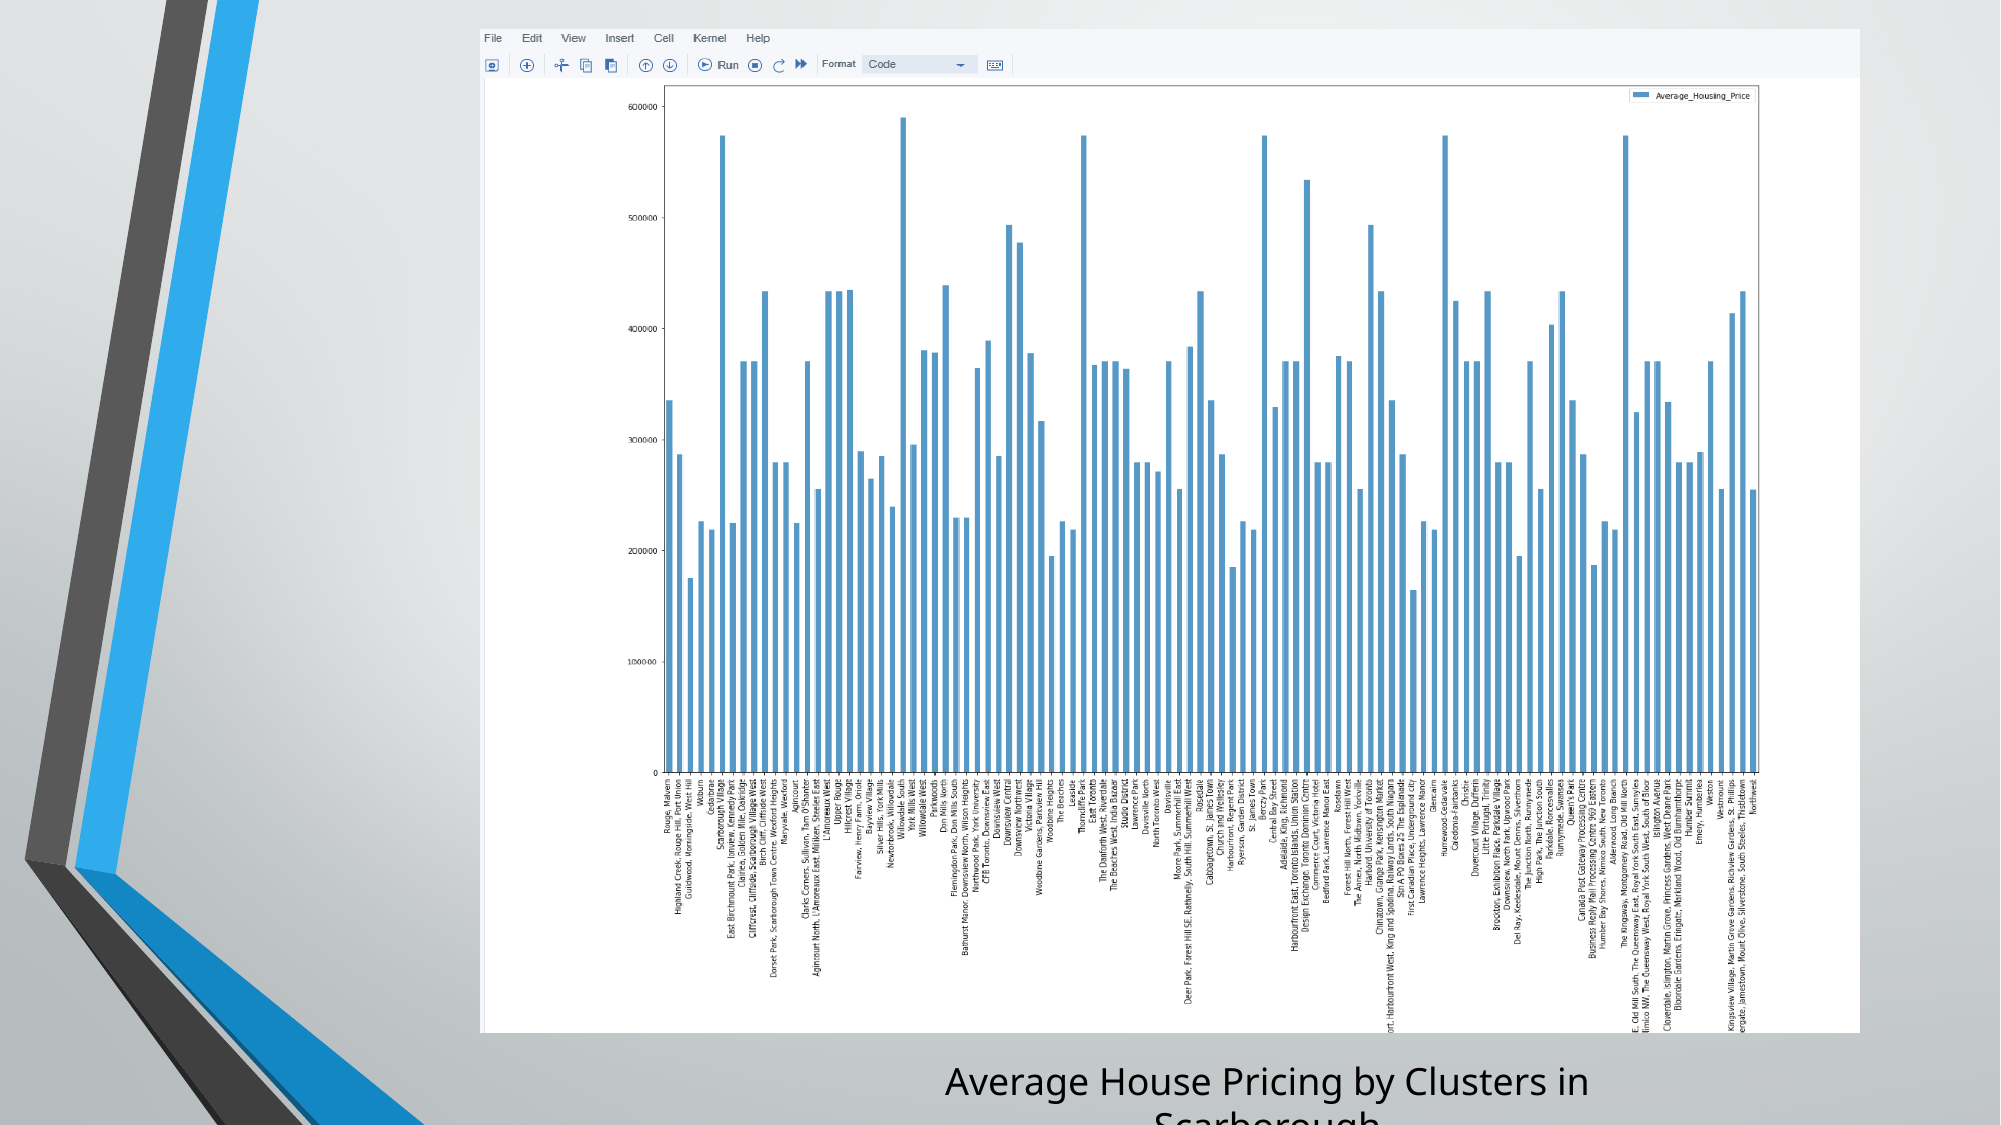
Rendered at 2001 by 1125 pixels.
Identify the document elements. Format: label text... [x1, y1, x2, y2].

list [479, 29, 1860, 1033]
text_box Average House Pricing by Clusters in Scarborough [848, 1050, 1688, 1125]
